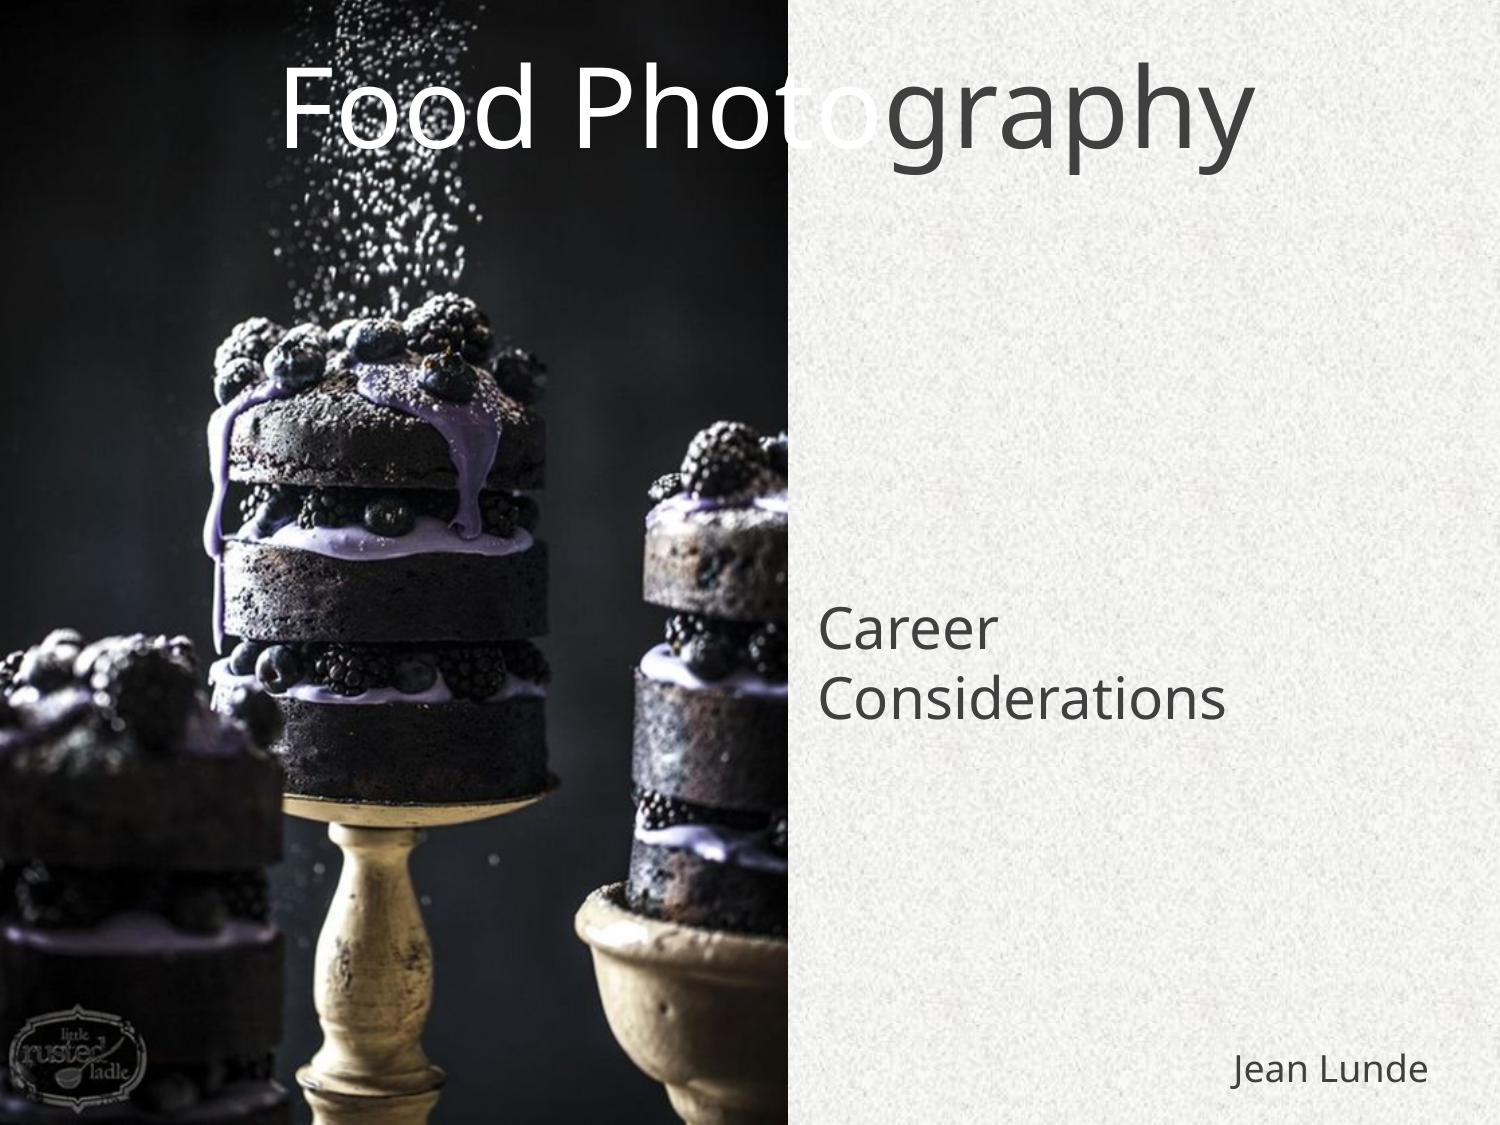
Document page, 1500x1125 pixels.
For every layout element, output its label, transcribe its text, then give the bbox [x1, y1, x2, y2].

title Food Photography [793, 28, 1445, 179]
text_box Jean Lunde [828, 1037, 1445, 1098]
text_box Career Considerations [802, 583, 1322, 739]
picture [0, 0, 789, 1125]
text_box [793, 46, 1437, 172]
